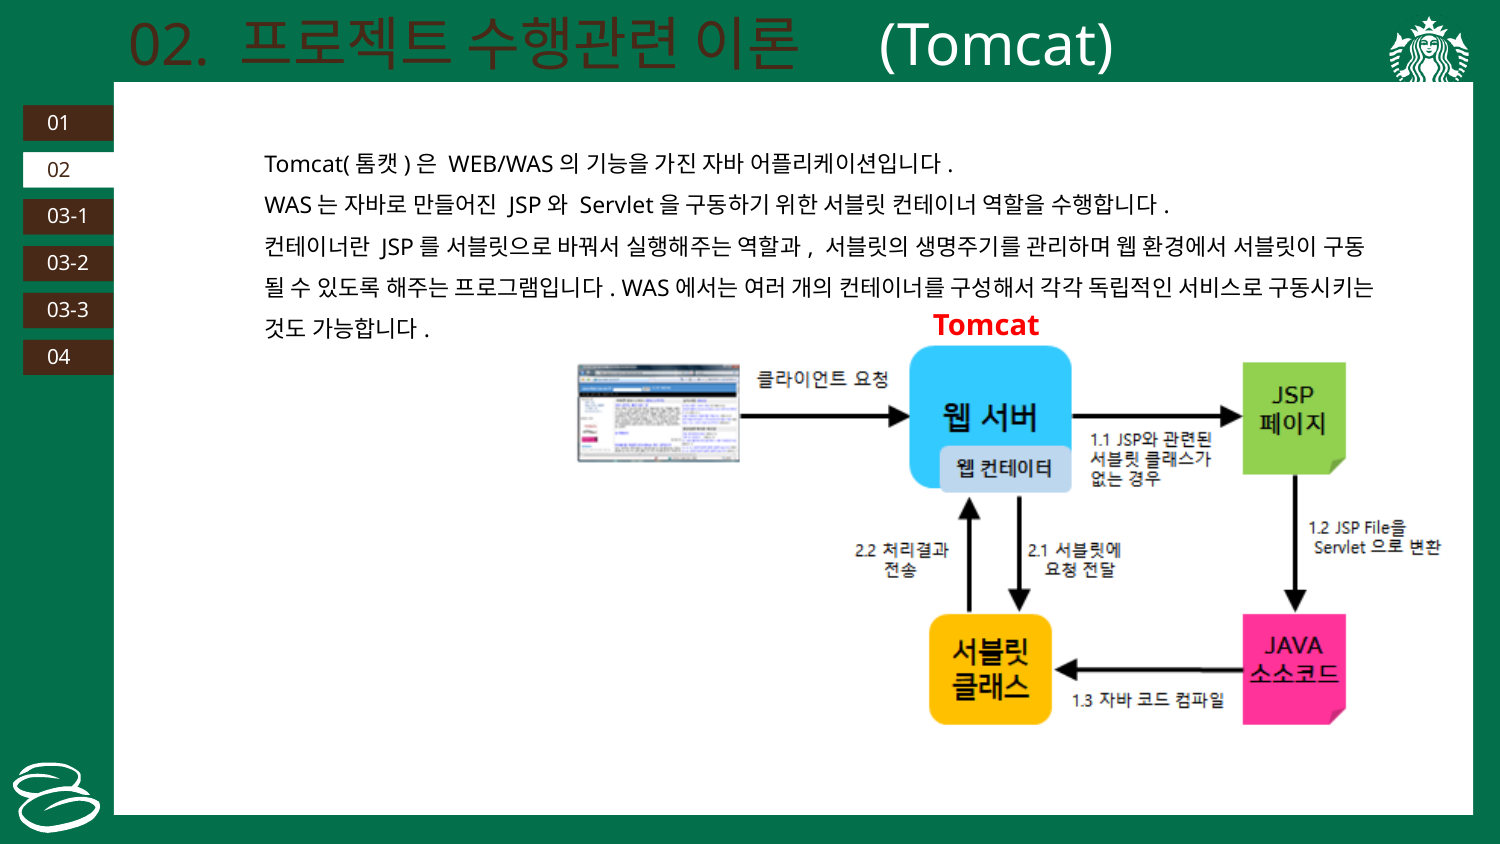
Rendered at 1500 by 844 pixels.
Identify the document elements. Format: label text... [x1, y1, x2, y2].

picture [1388, 13, 1469, 82]
text_box Tomcat(톰캣)은 WEB/WAS의 기능을 가진 자바 어플리케이션입니다. WAS는 자바로 만들어진 JSP와 Servlet을 구동하기 위한 서블릿 컨테이너 역할을 수행합니다. 컨테이너란 JSP를 서블릿으로 바꿔서 실행해주는 역할과, 서블릿의 생명주기를 관리하며 웹 환경에서 서블릿이 구동 될 수 있도록 해주는 프로그램입니다. WAS에서는 여러 개의 컨테이너를 구성해서 각각 독립적인 서비스로 구동시키는 것도 가능합니다. [249, 121, 1392, 357]
picture [501, 266, 1472, 813]
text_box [23, 101, 123, 377]
text_box 02. 프로젝트 수행관련 이론 (Tomcat) [113, 0, 1335, 85]
